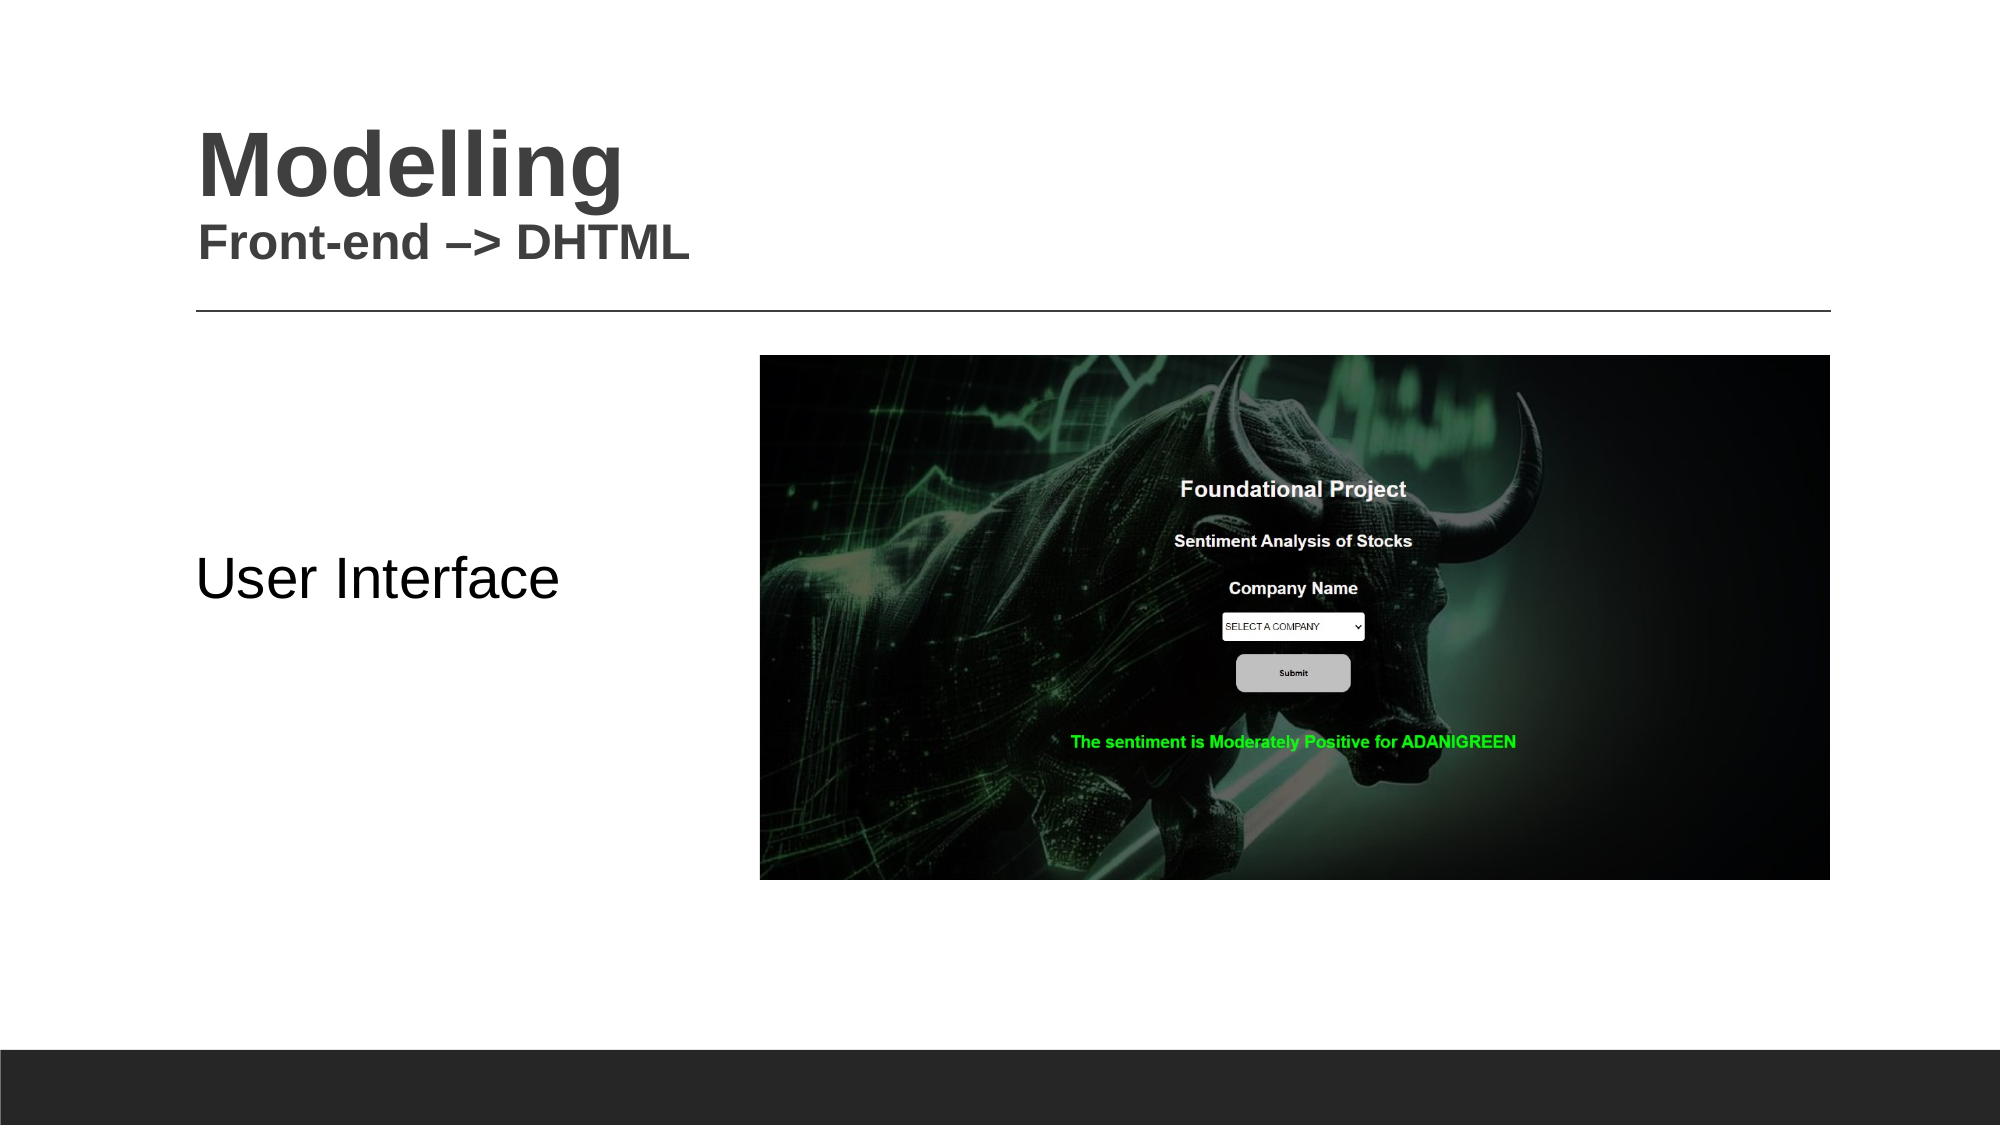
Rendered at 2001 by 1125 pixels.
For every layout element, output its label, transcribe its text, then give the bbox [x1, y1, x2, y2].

text_box User Interface [180, 532, 613, 618]
title Modelling Front-end –> DHTML [180, 47, 1830, 285]
picture [759, 355, 1831, 881]
